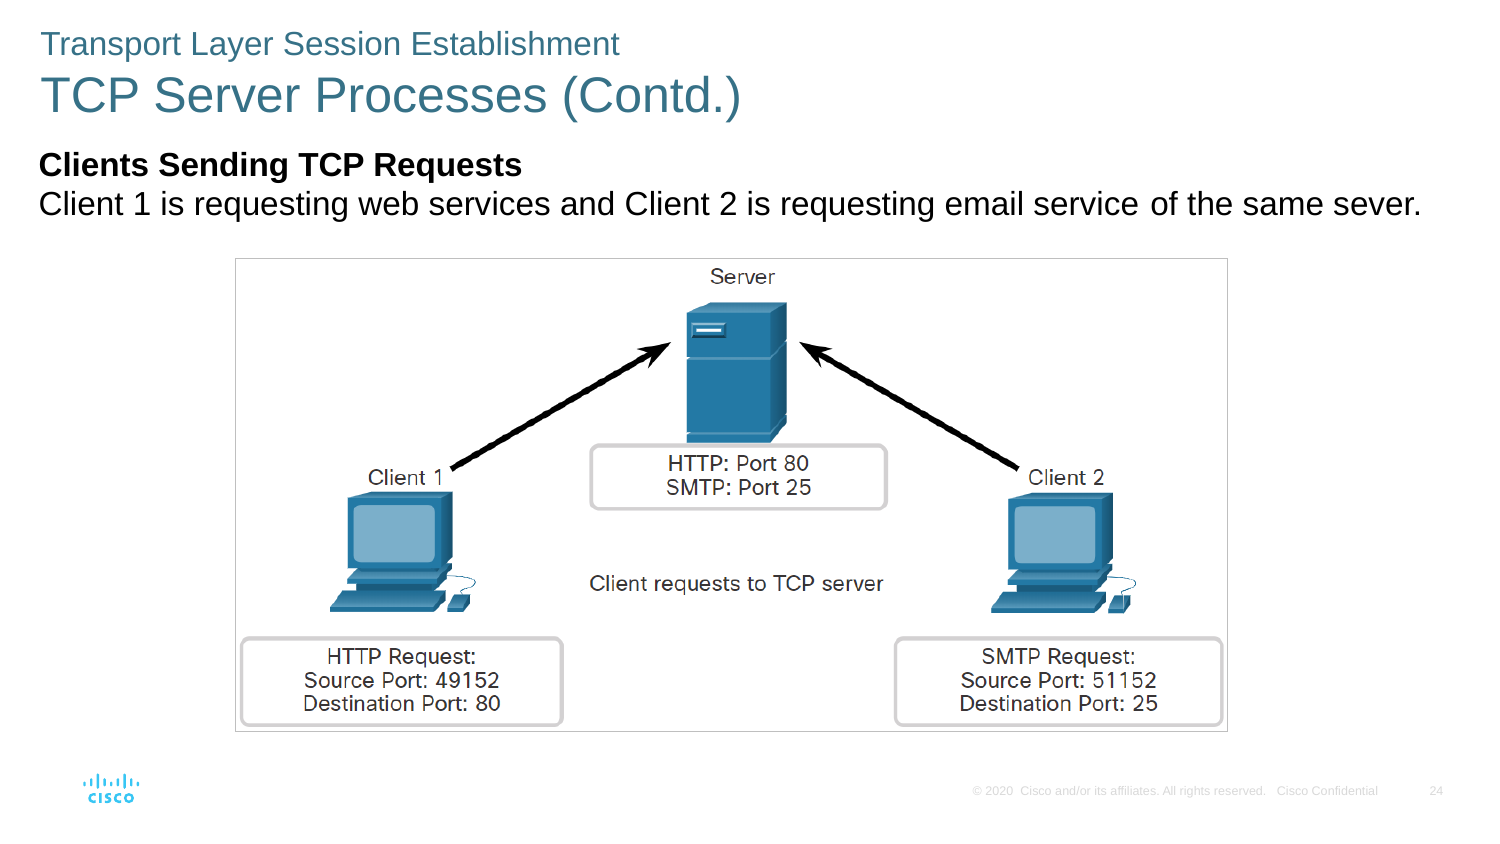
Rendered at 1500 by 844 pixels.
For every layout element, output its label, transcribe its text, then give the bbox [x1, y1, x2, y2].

list Clients Sending TCP Requests Client 1 is requesting web services and Client 2 is requesting email service of the same sever. [23, 135, 1479, 235]
text_box Transport Layer Session Establishment TCP Server Processes (Contd.) [25, 10, 1479, 135]
picture [235, 258, 1228, 732]
